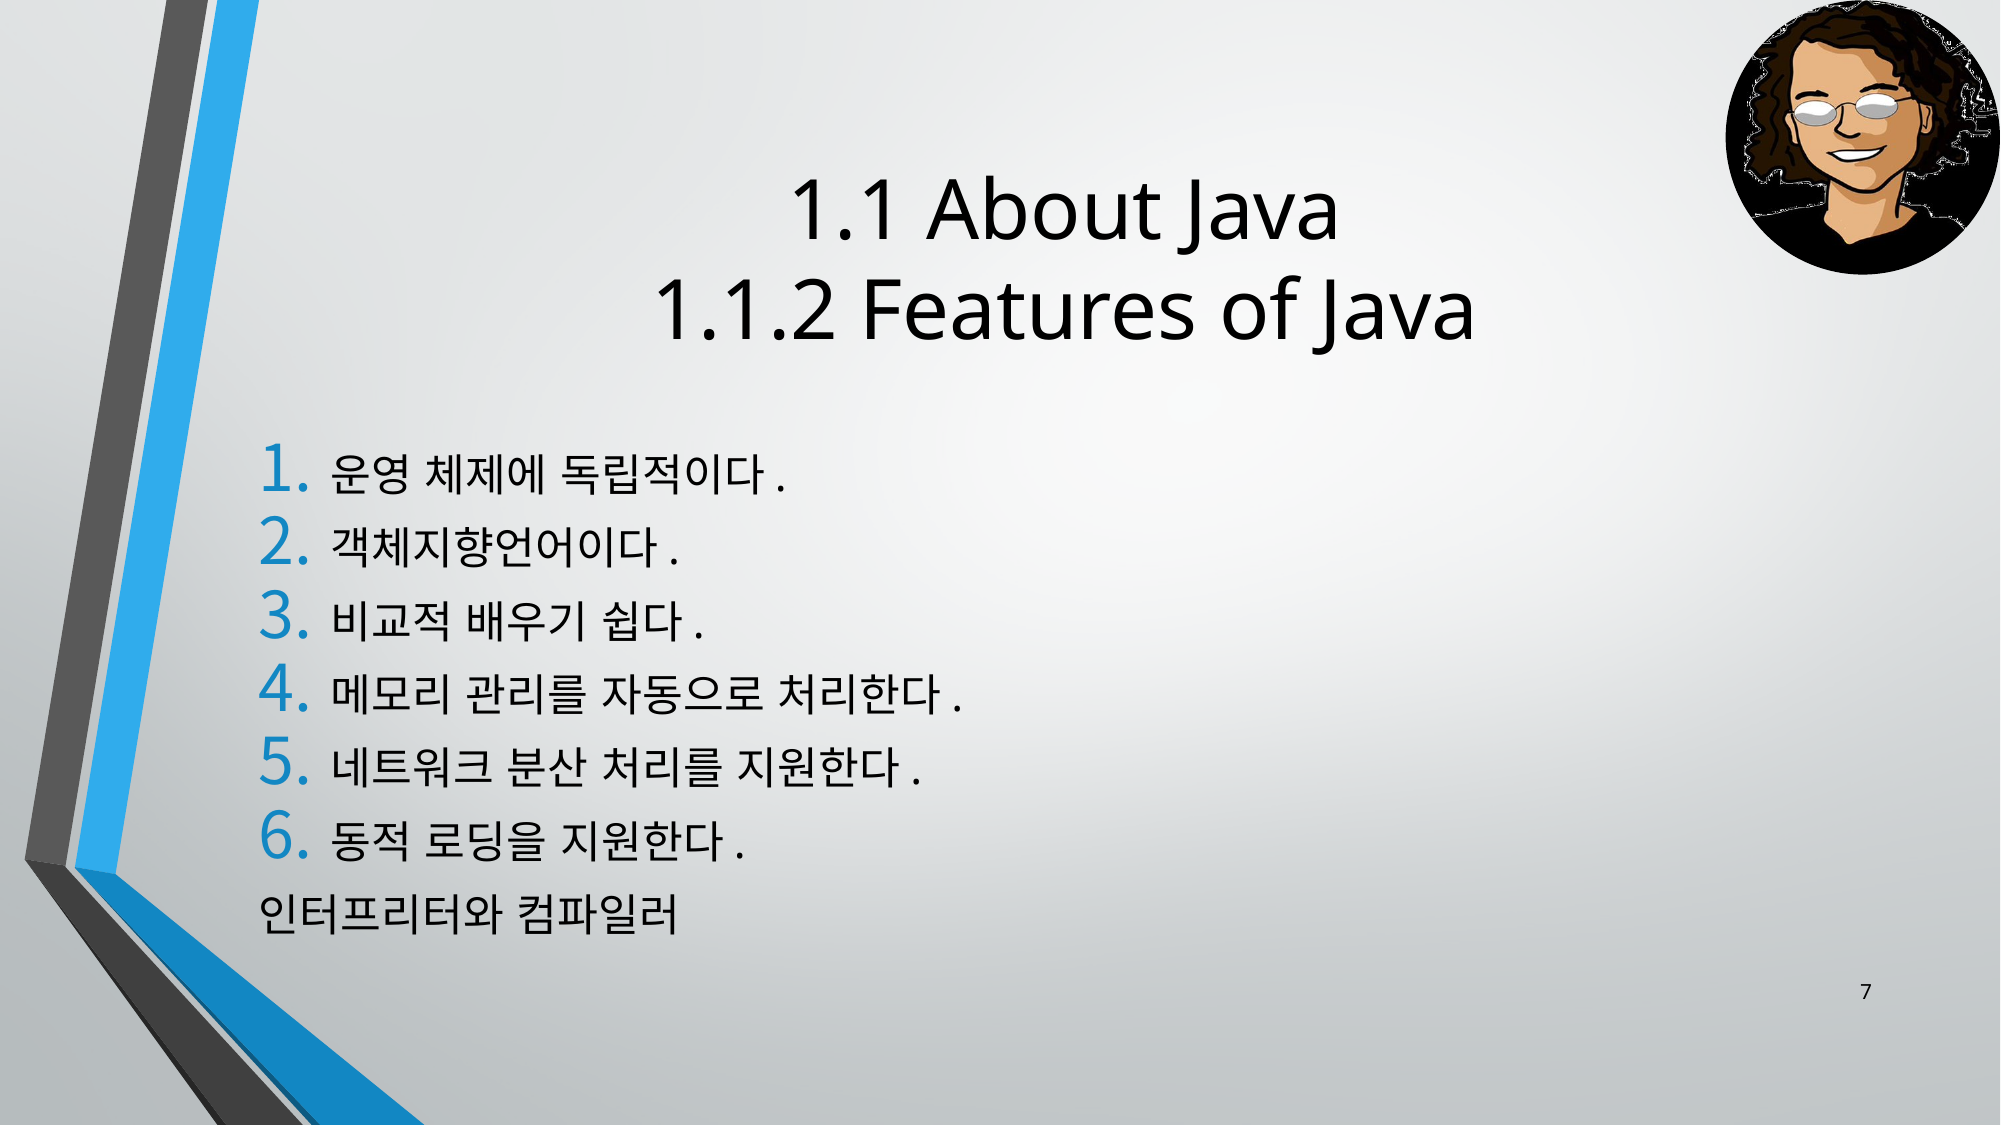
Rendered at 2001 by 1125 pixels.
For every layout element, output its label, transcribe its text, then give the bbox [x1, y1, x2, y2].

slide_number 6 [1796, 962, 1887, 1023]
picture [1728, 0, 2000, 273]
list 운영 체제에 독립적이다. 객체지향언어이다. 비교적 배우기 쉽다. 메모리 관리를 자동으로 처리한다. 네트워크 분산 처리를 지원한다. 동적 로딩을 지원한다. 인터프리터와 컴파일러 [243, 437, 1887, 950]
title 1.1 About Java 1.1.2 Features of Java [243, 112, 1887, 400]
